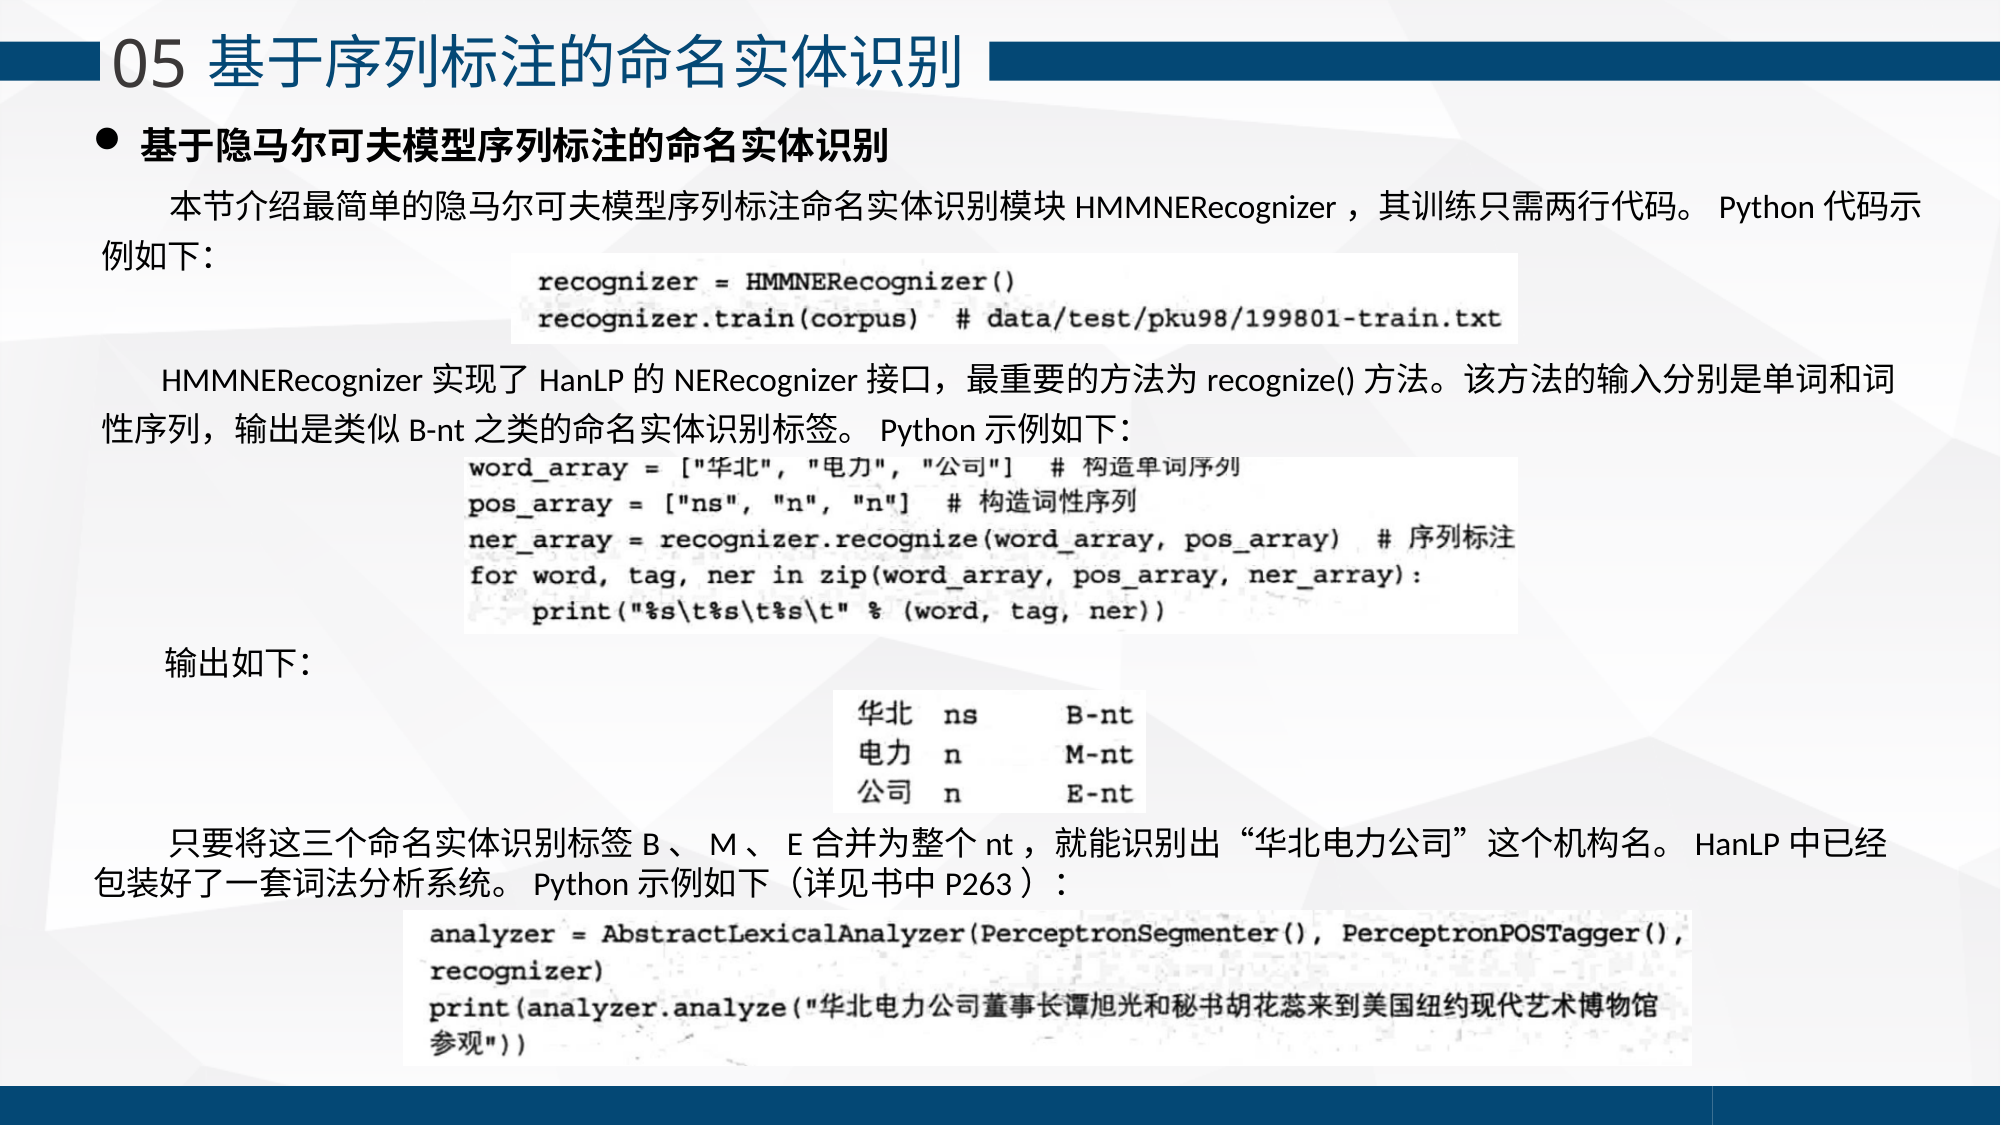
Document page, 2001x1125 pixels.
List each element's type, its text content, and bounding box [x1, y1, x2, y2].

text_box 只要将这三个命名实体识别标签B、M、E合并为整个nt，就能识别出“华北电力公司”这个机构名。HanLP中已经包装好了一套词法分析系统。Python示例如下（详见书中P263）： [78, 814, 1935, 910]
text_box 本节介绍最简单的隐马尔可夫模型序列标注命名实体识别模块HMMNERecognizer，其训练只需两行代码。Python代码示例如下： [86, 167, 1944, 282]
text_box 基于隐马尔可夫模型序列标注的命名实体识别 [78, 114, 1015, 174]
text_box 输出如下： [149, 635, 404, 690]
picture [0, 0, 2001, 1125]
text_box [0, 1085, 1713, 1125]
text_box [90, 13, 1042, 110]
text_box HMMNERecognizer实现了HanLP的NERecognizer接口，最重要的方法为recognize()方法。该方法的输入分别是单词和词性序列，输出是类似B-nt之类的命名实体识别标签。Python示例如下： [86, 341, 1944, 456]
text_box [1042, 41, 2000, 82]
text_box [1713, 1085, 2000, 1125]
text_box [0, 41, 90, 82]
